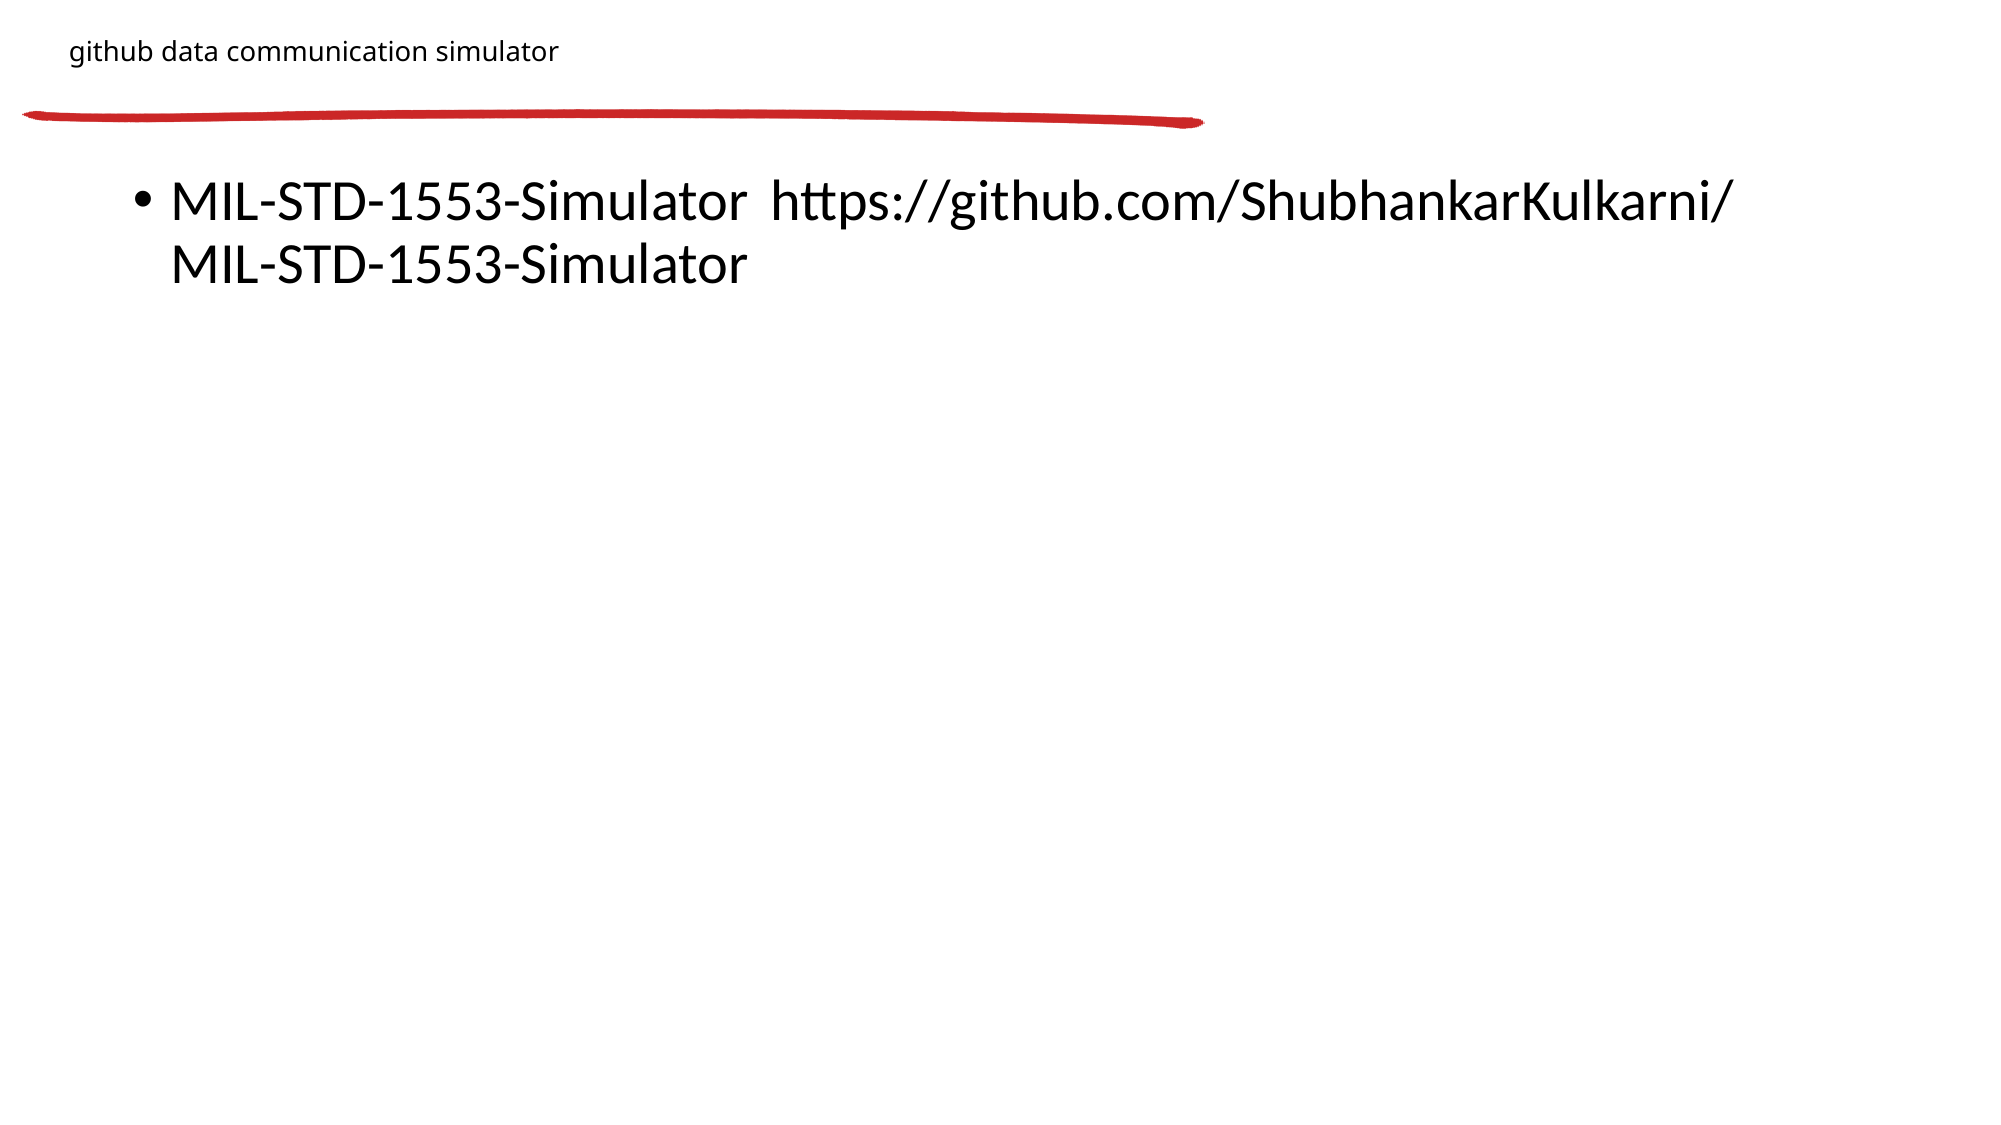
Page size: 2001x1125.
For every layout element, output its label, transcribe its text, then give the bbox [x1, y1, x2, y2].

list MIL-STD-1553-Simulator https://github.com/ShubhankarKulkarni/MIL-STD-1553-Simulator [117, 162, 1843, 877]
title github data communication simulator [53, 30, 1779, 76]
picture [17, 104, 1218, 134]
